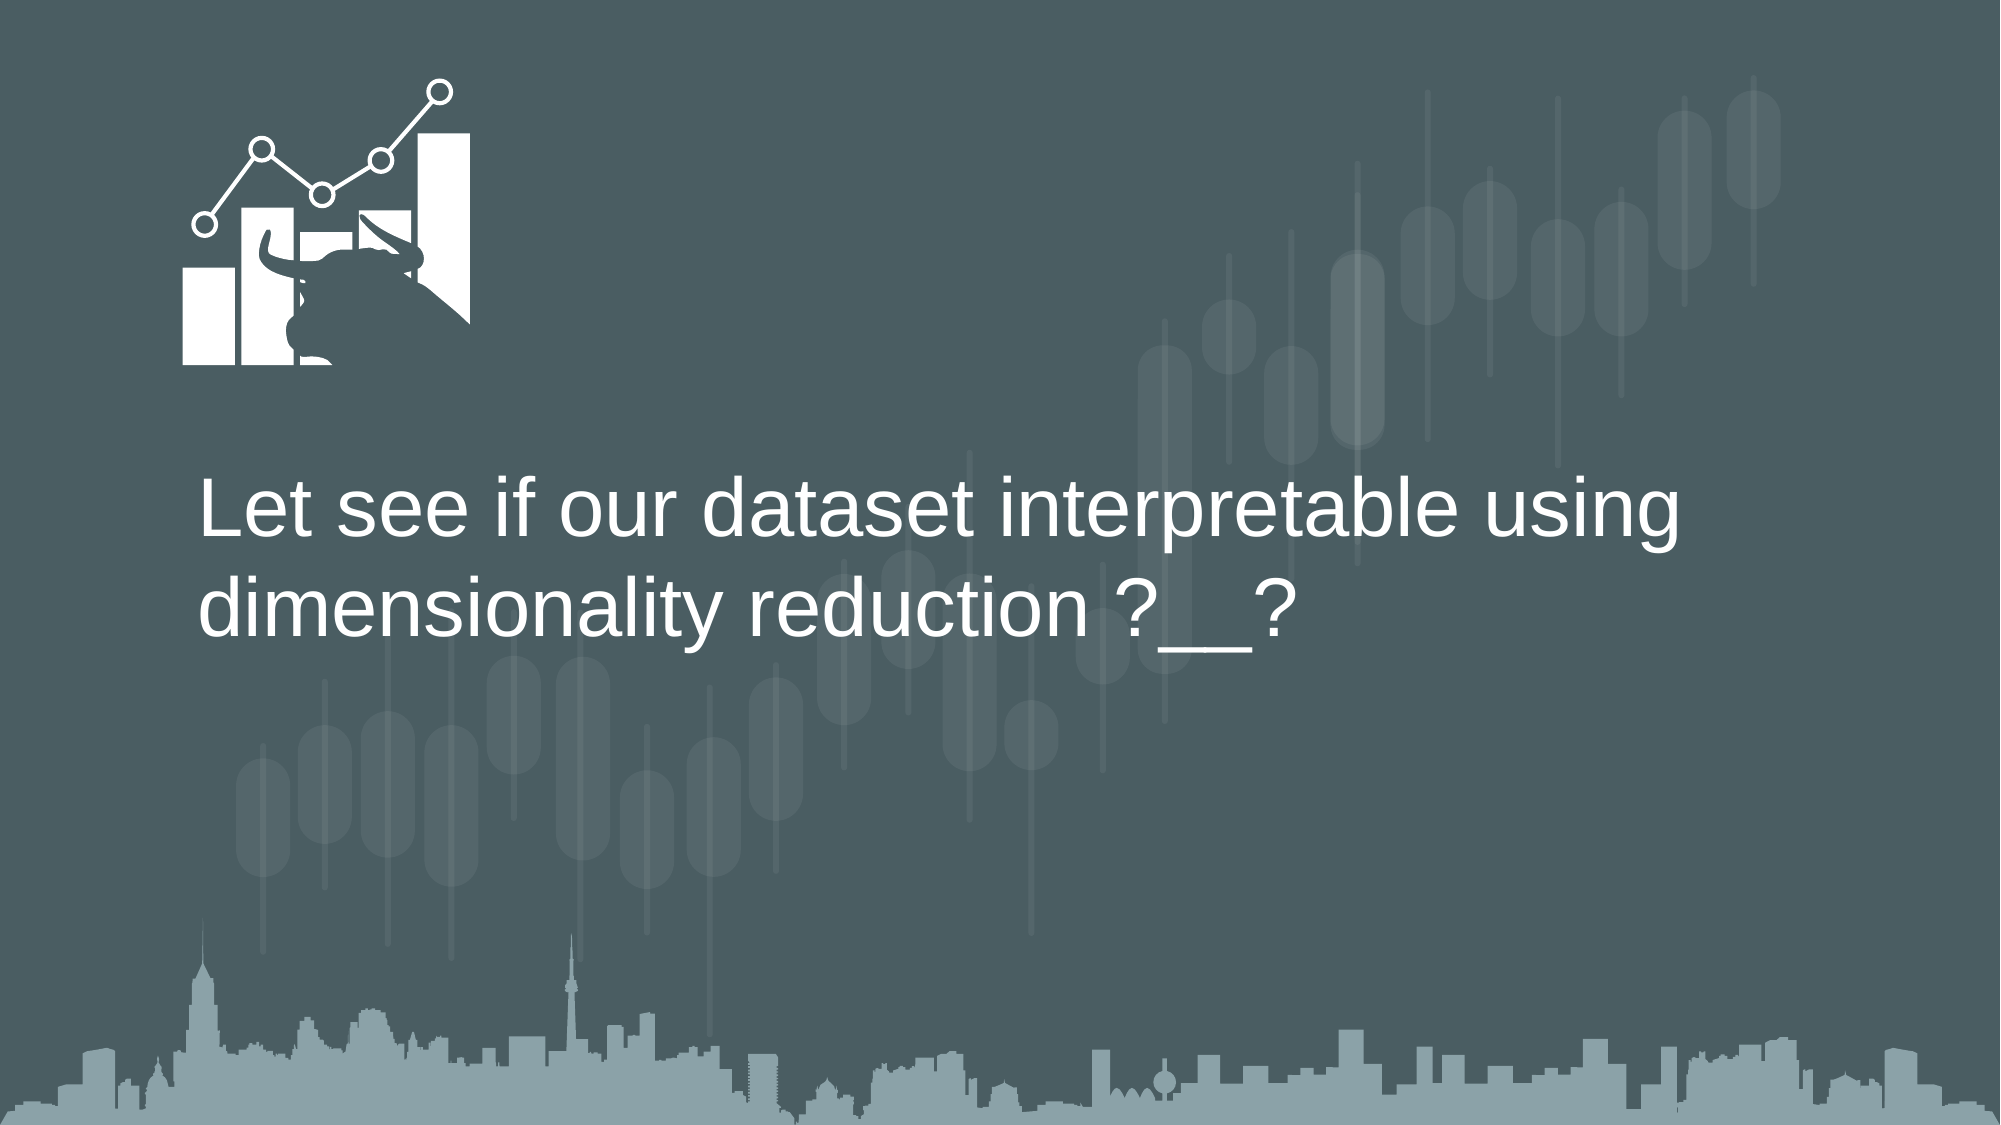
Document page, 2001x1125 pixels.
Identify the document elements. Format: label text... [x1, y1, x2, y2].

text_box [299, 353, 336, 367]
text_box [299, 236, 354, 263]
text_box [299, 278, 307, 285]
text_box [357, 236, 403, 256]
text_box [299, 291, 306, 310]
text_box [416, 132, 471, 327]
text_box [182, 266, 236, 366]
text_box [0, 917, 2000, 1125]
text_box [401, 269, 413, 281]
text_box [240, 236, 295, 367]
text_box Let see if our dataset interpretable using dimensionality reduction ?__? [182, 446, 1761, 661]
text_box [392, 236, 413, 245]
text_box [193, 80, 451, 236]
